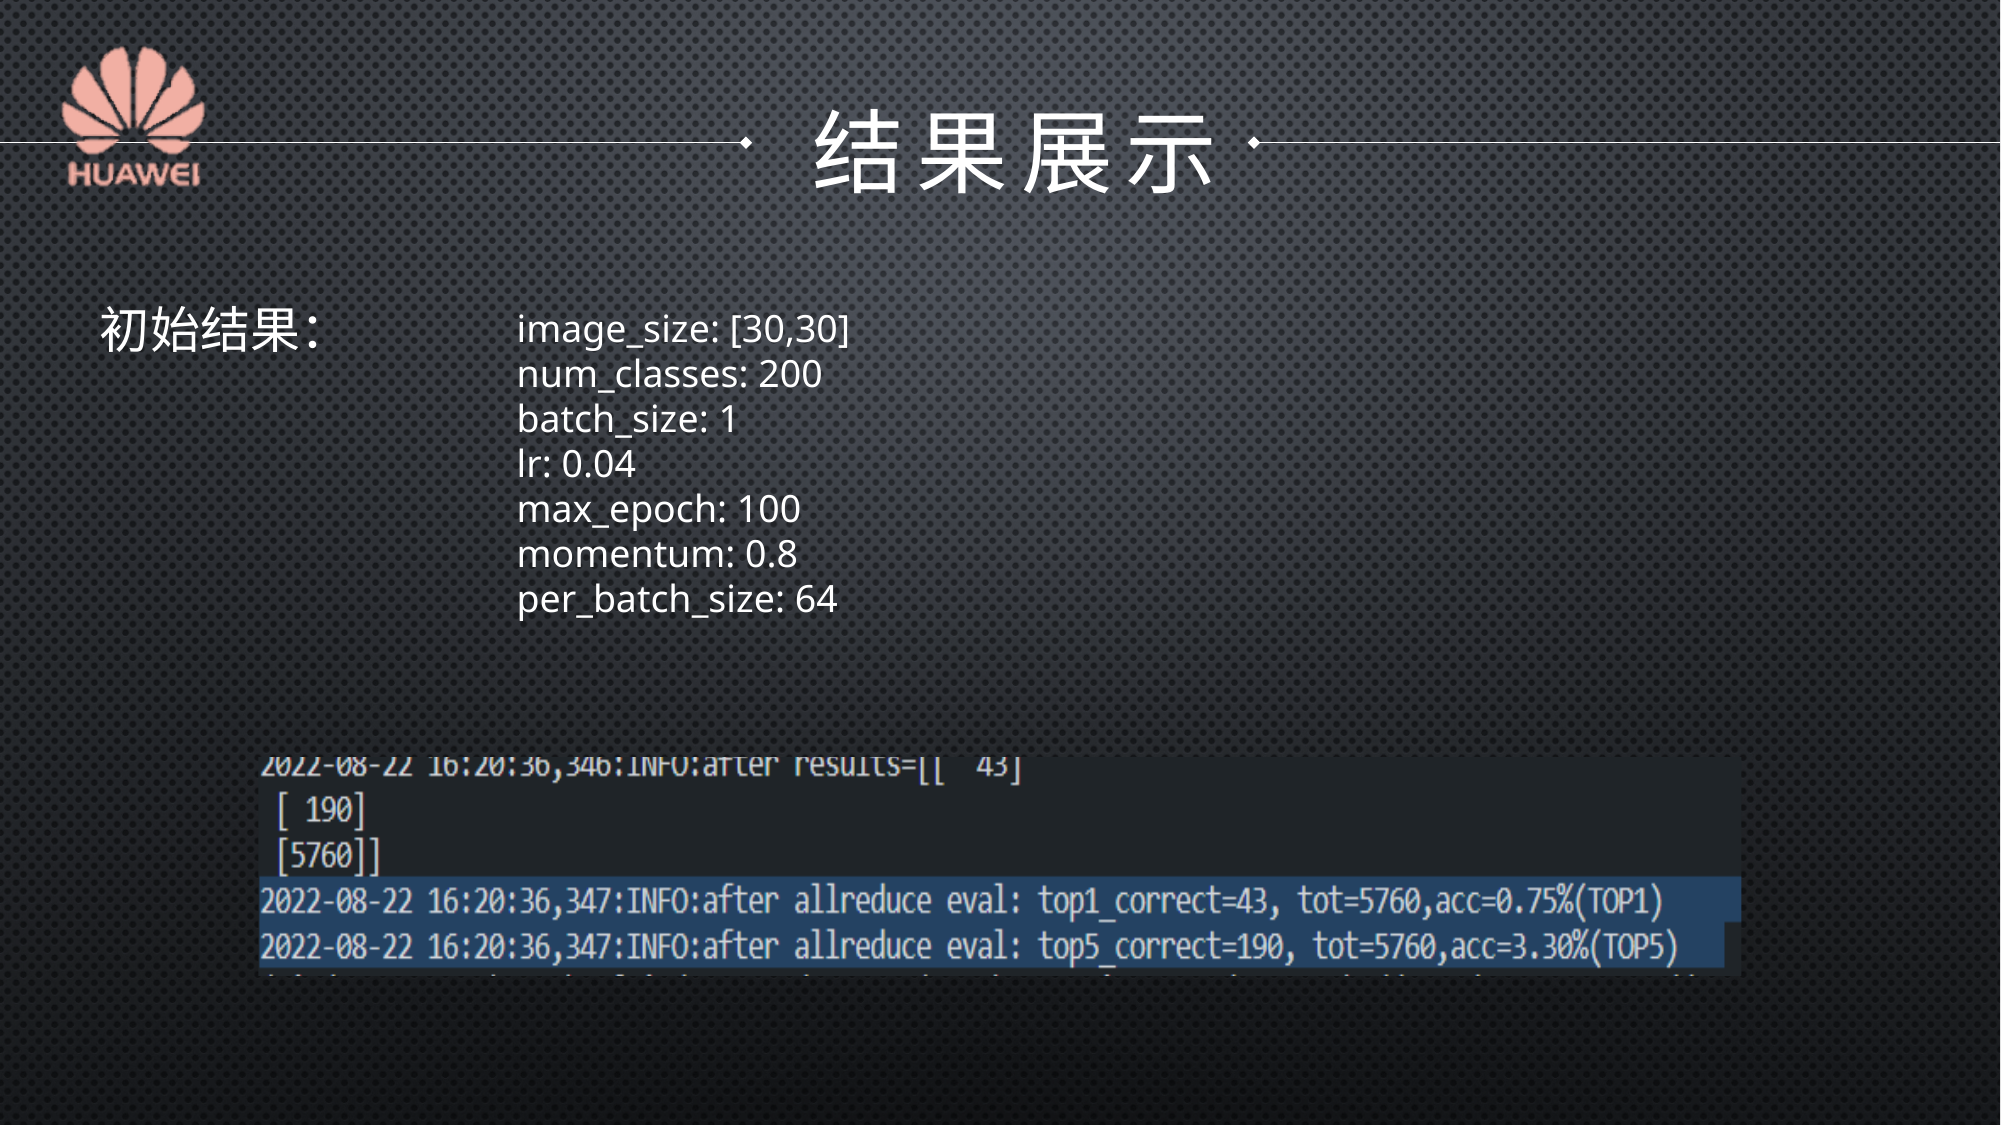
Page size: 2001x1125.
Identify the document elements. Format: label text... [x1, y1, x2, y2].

list 结果展示 [786, 30, 1244, 269]
text_box image_size: [30,30] num_classes: 200 batch_size: 1 lr: 0.04 max_epoch: 100 momentum: 0.8 per_batch_size: 64 [501, 297, 1570, 628]
text_box 初始结果： [85, 291, 365, 367]
picture [0, 22, 303, 213]
picture [258, 757, 1742, 976]
